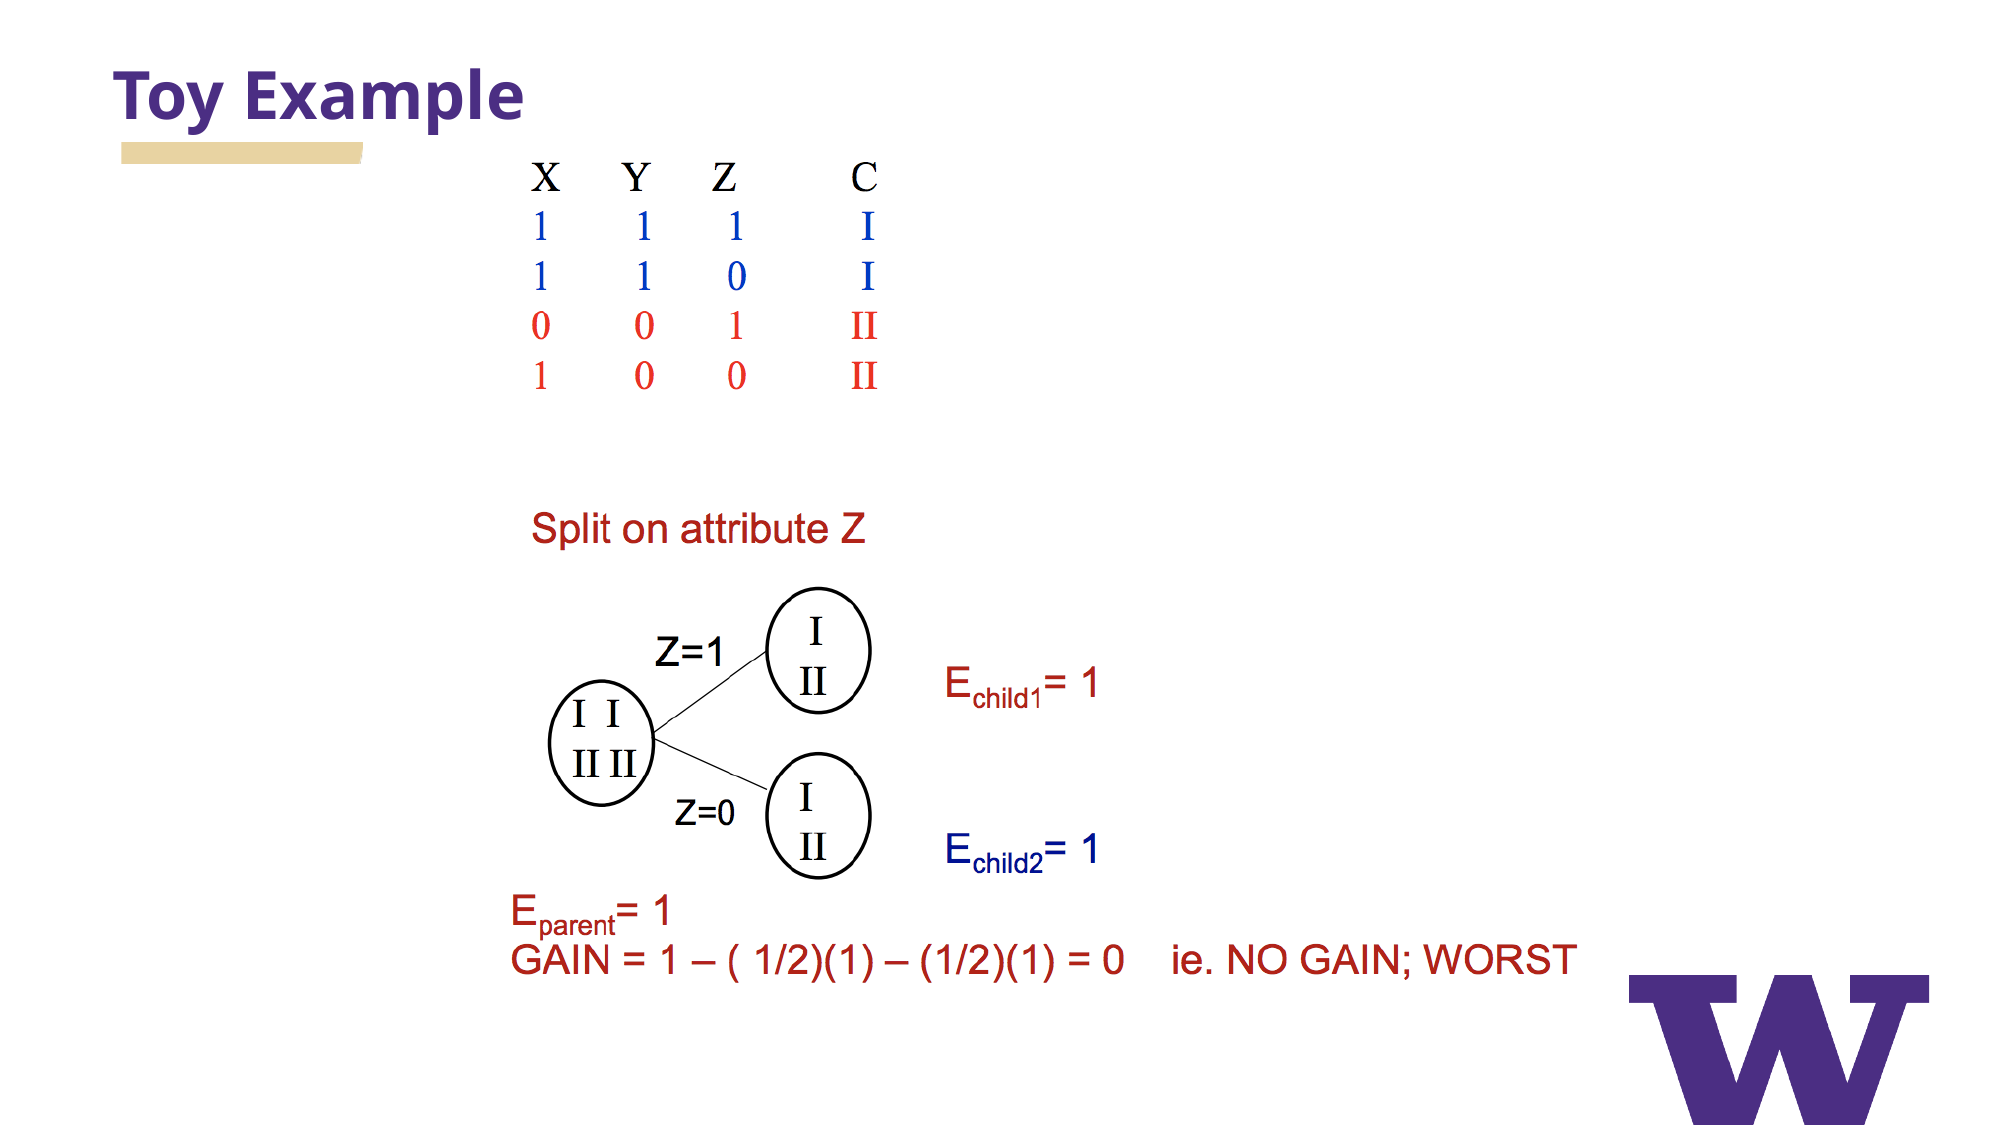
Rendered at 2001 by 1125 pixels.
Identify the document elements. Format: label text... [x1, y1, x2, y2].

picture [482, 139, 1596, 1008]
picture [1629, 975, 1930, 1125]
title Toy Example [97, 17, 1891, 141]
